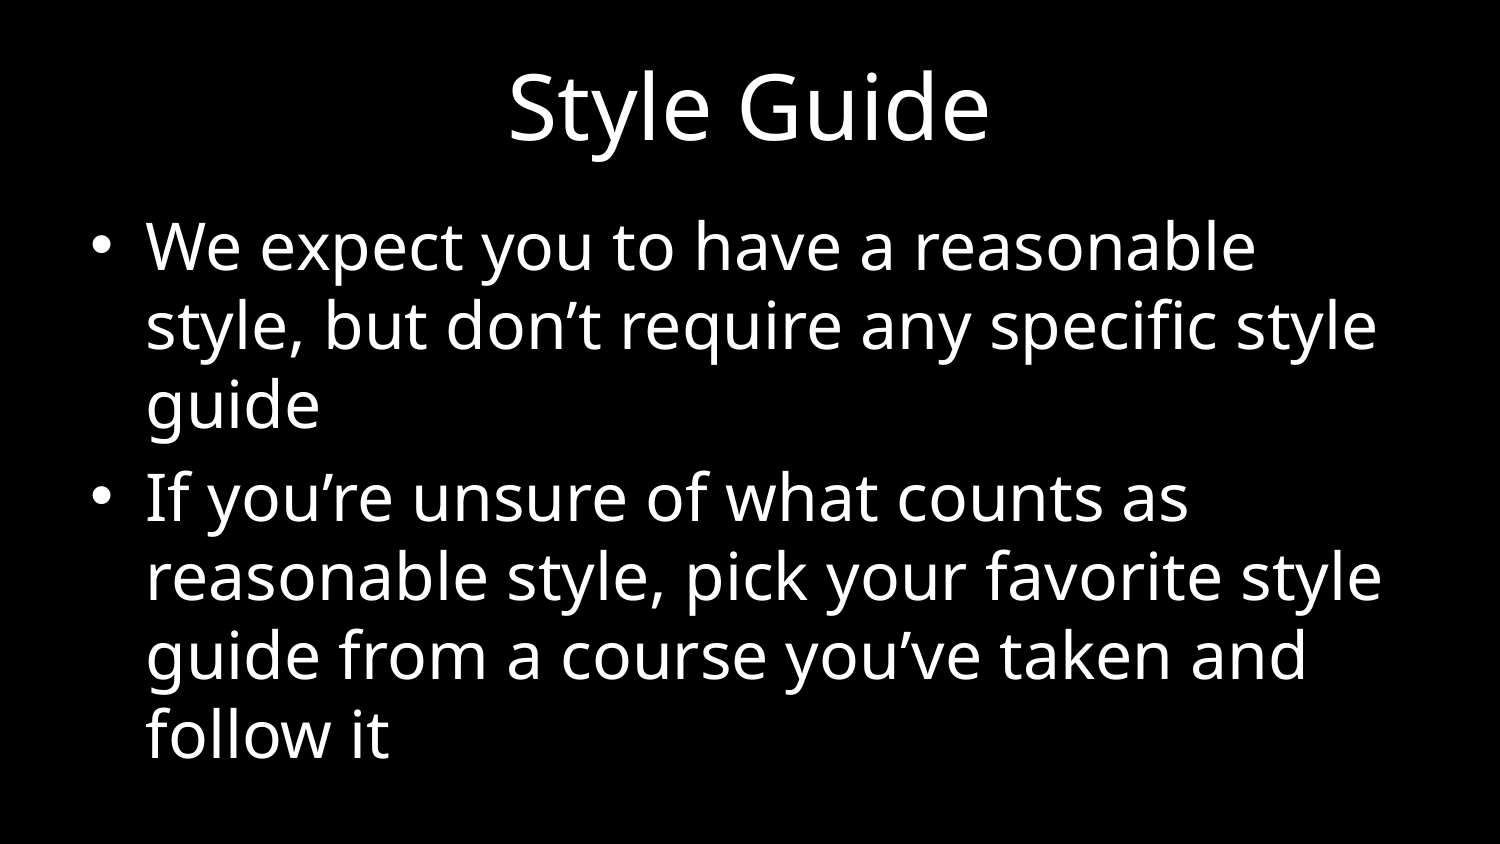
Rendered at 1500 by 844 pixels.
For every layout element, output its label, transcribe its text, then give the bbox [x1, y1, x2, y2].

title Style Guide [75, 33, 1425, 175]
list We expect you to have a reasonable style, but don’t require any specific style guide If you’re unsure of what counts as reasonable style, pick your favorite style guide from a course you’ve taken and follow it [75, 196, 1425, 785]
